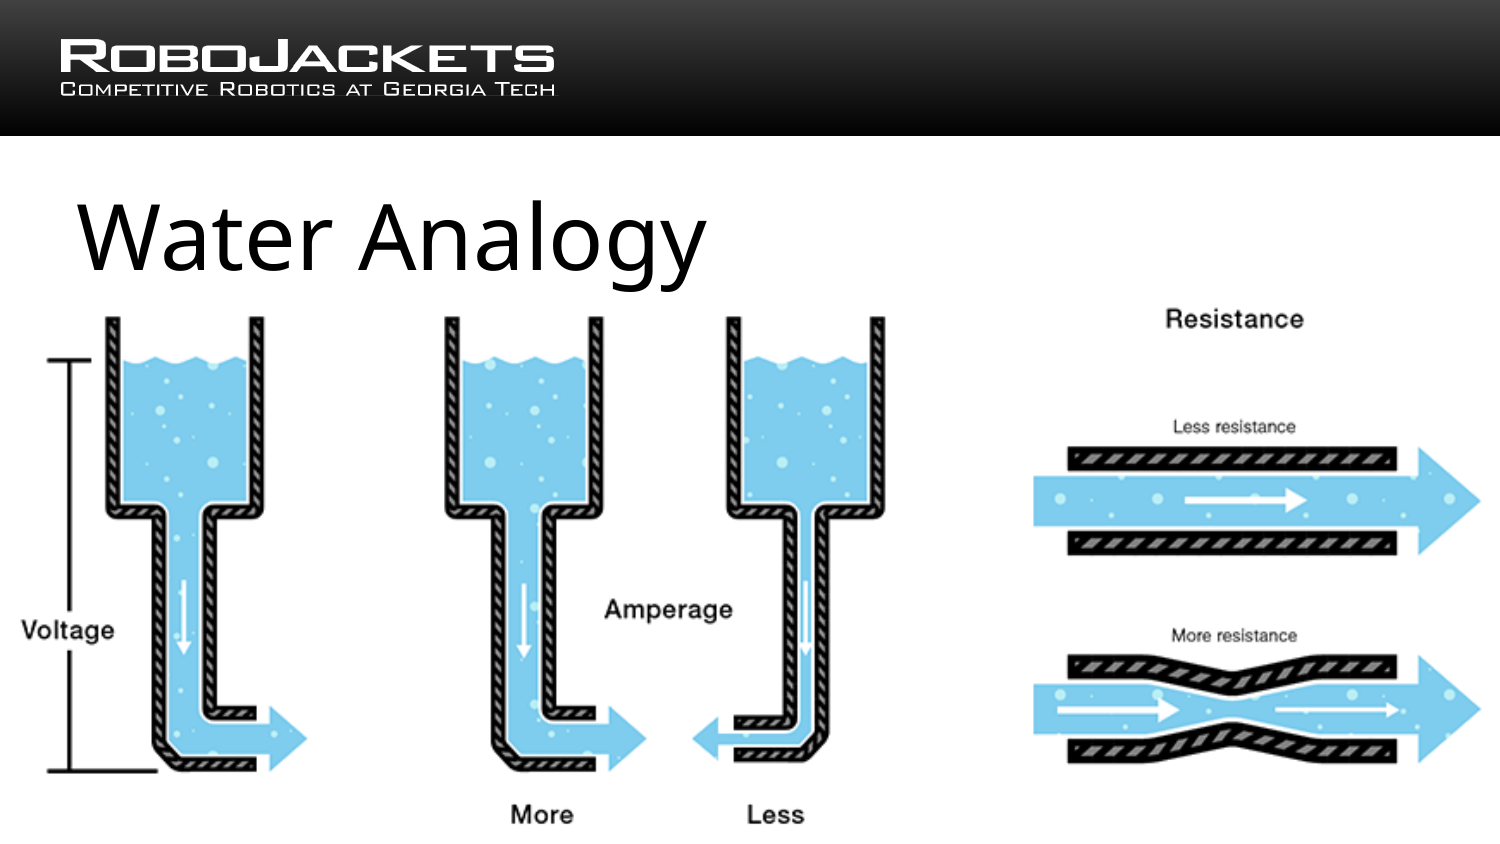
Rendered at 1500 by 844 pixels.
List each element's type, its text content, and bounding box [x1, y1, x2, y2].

picture [8, 303, 1485, 831]
title Water Analogy [61, 176, 1409, 302]
picture [61, 39, 559, 96]
